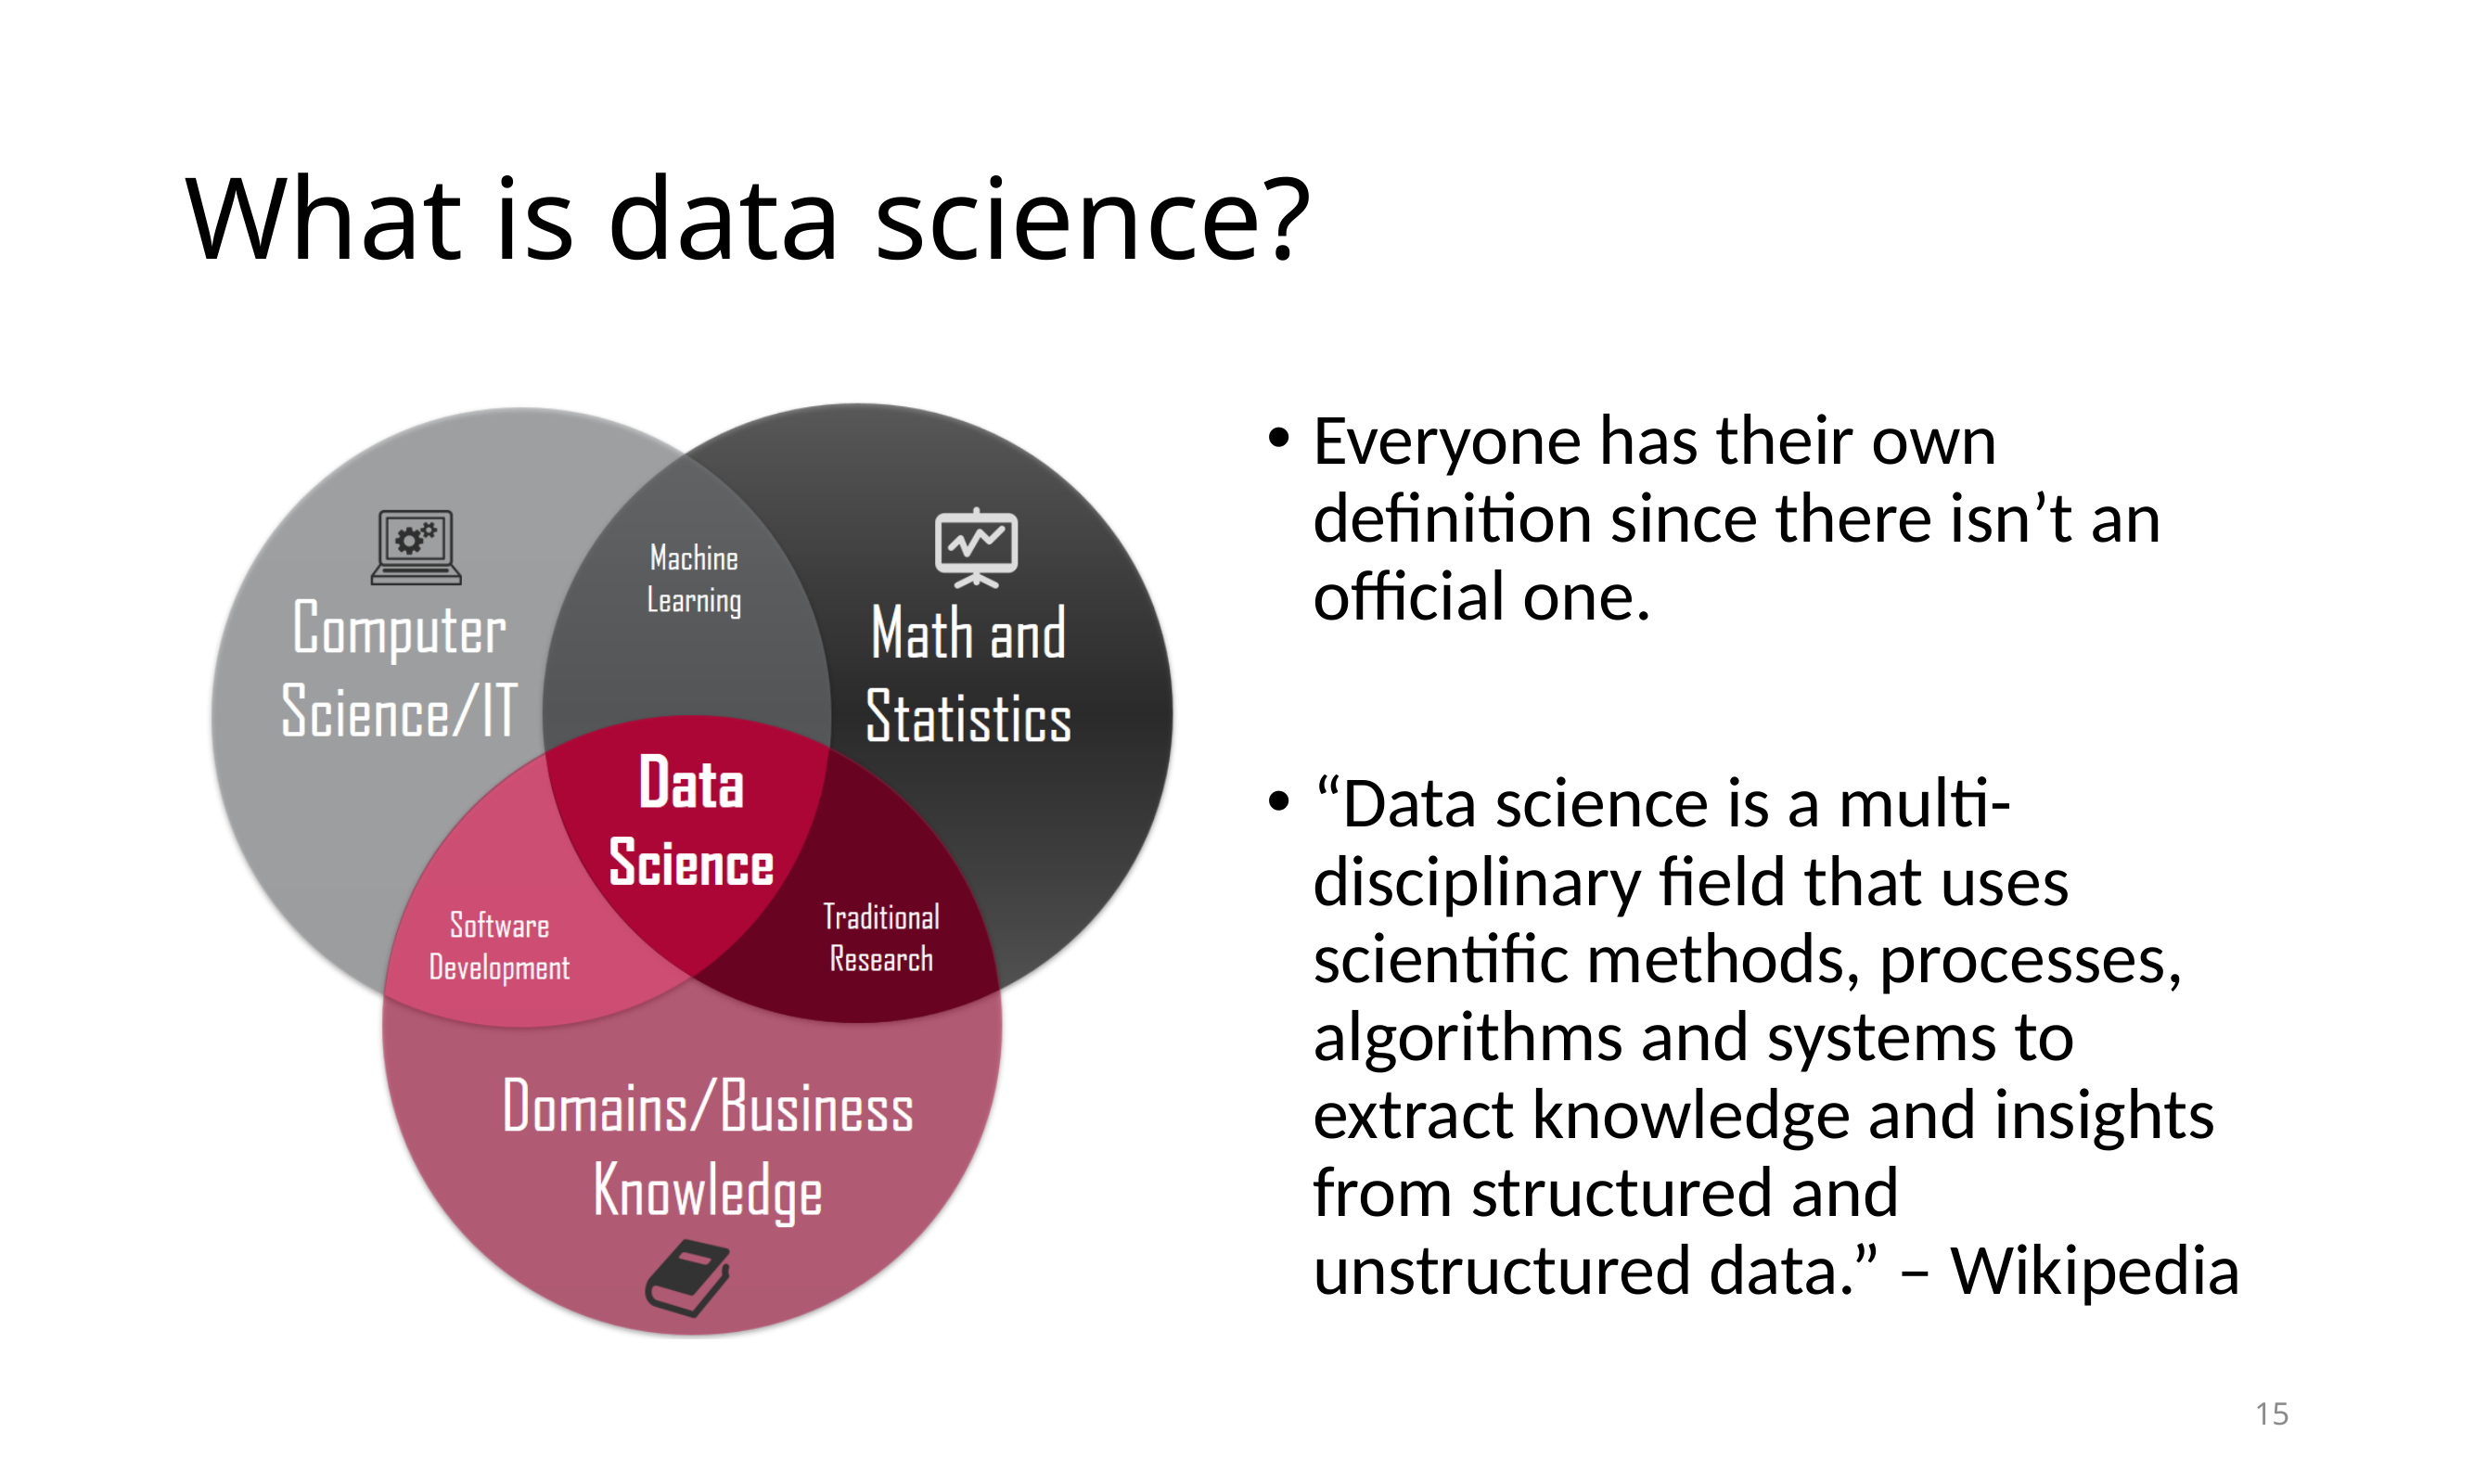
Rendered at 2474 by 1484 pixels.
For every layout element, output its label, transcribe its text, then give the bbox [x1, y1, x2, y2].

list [170, 397, 1210, 1339]
slide_number 15 [1747, 1375, 2304, 1455]
title What is data science? [170, 79, 2304, 366]
list Everyone has their own definition since there isn’t an official one. “Data science is a multi-disciplinary field that uses scientific methods, processes, algorithms and systems to extract knowledge and insights from structured and unstructured data.” – Wikipedia [1252, 394, 2304, 1337]
